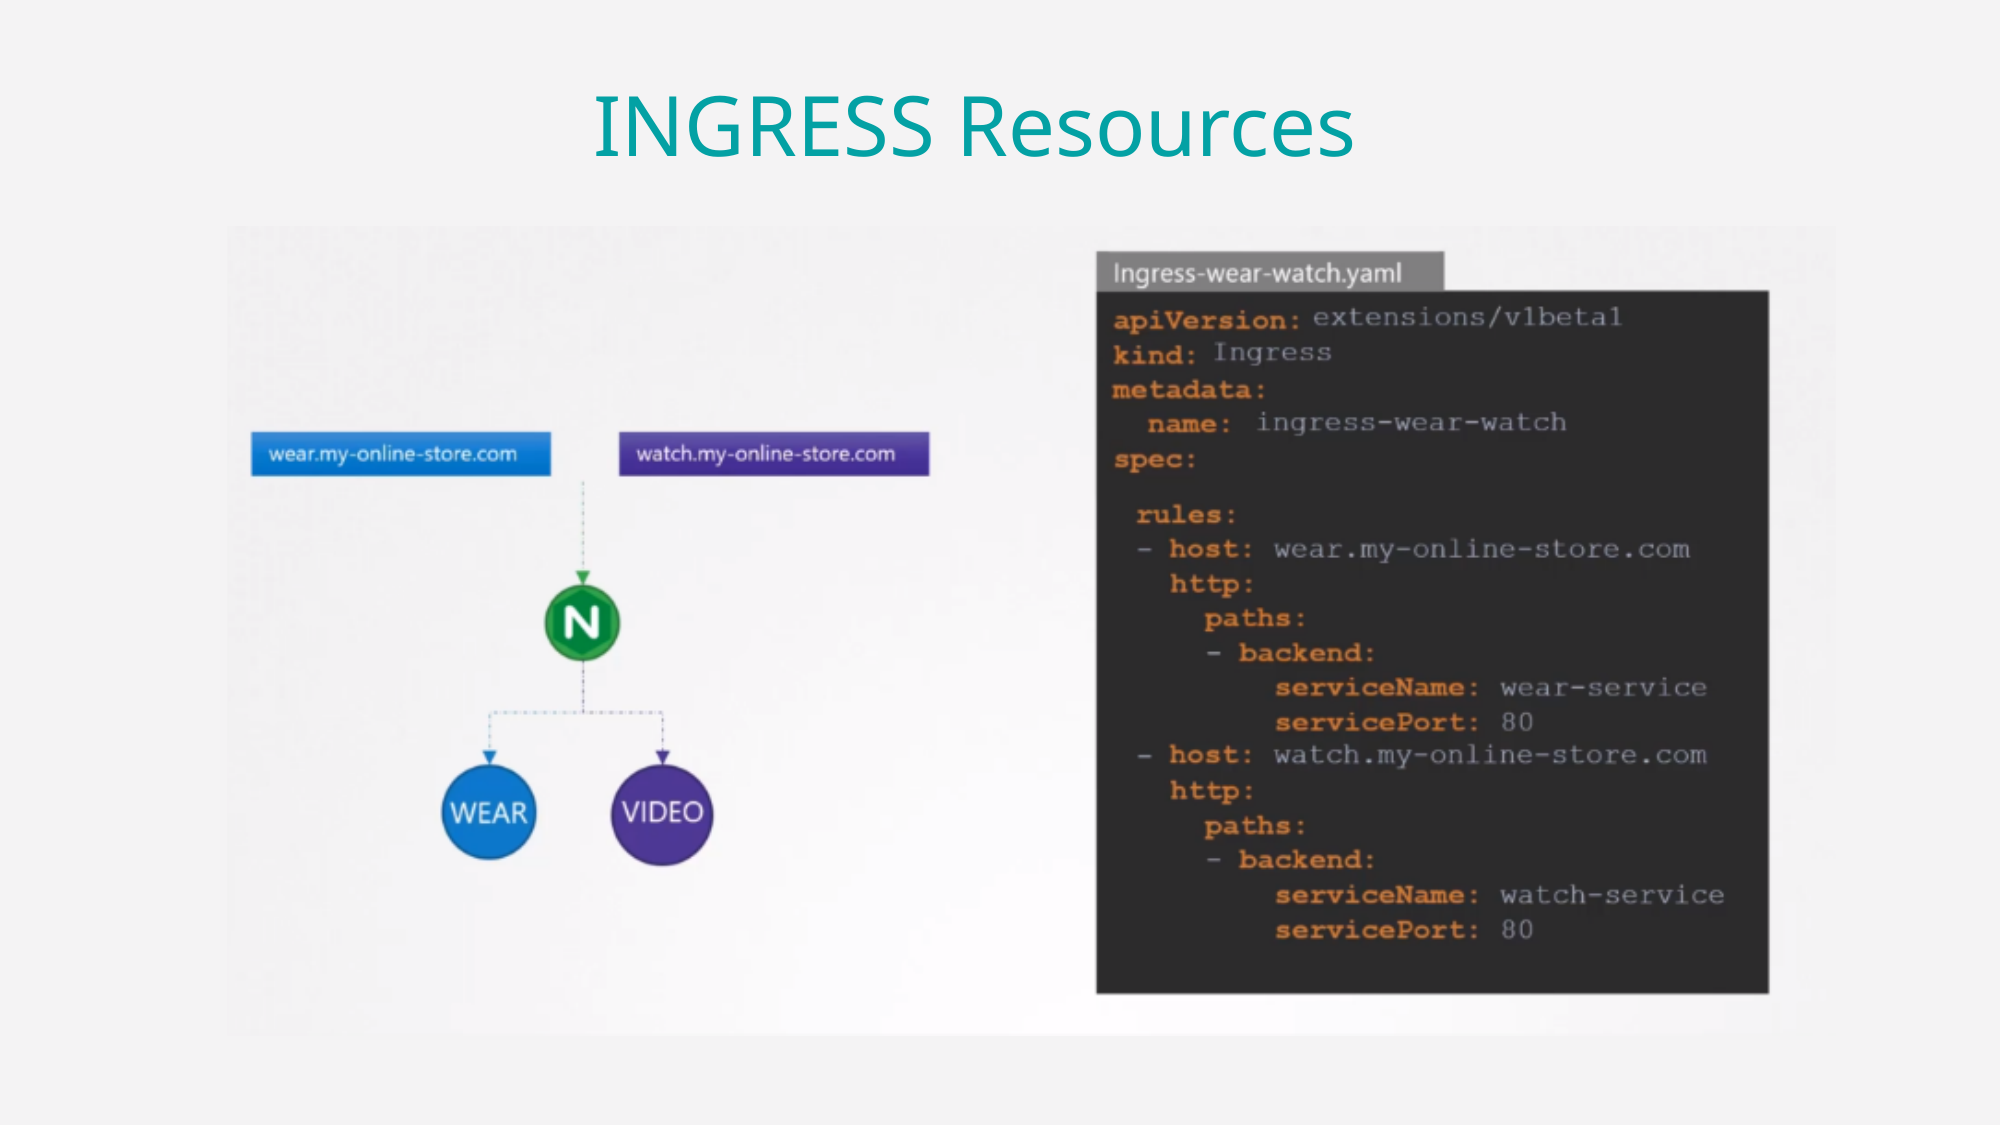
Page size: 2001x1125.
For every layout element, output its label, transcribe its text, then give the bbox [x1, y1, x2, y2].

picture [227, 226, 1836, 1036]
text_box INGRESS Resources [114, 65, 1836, 181]
